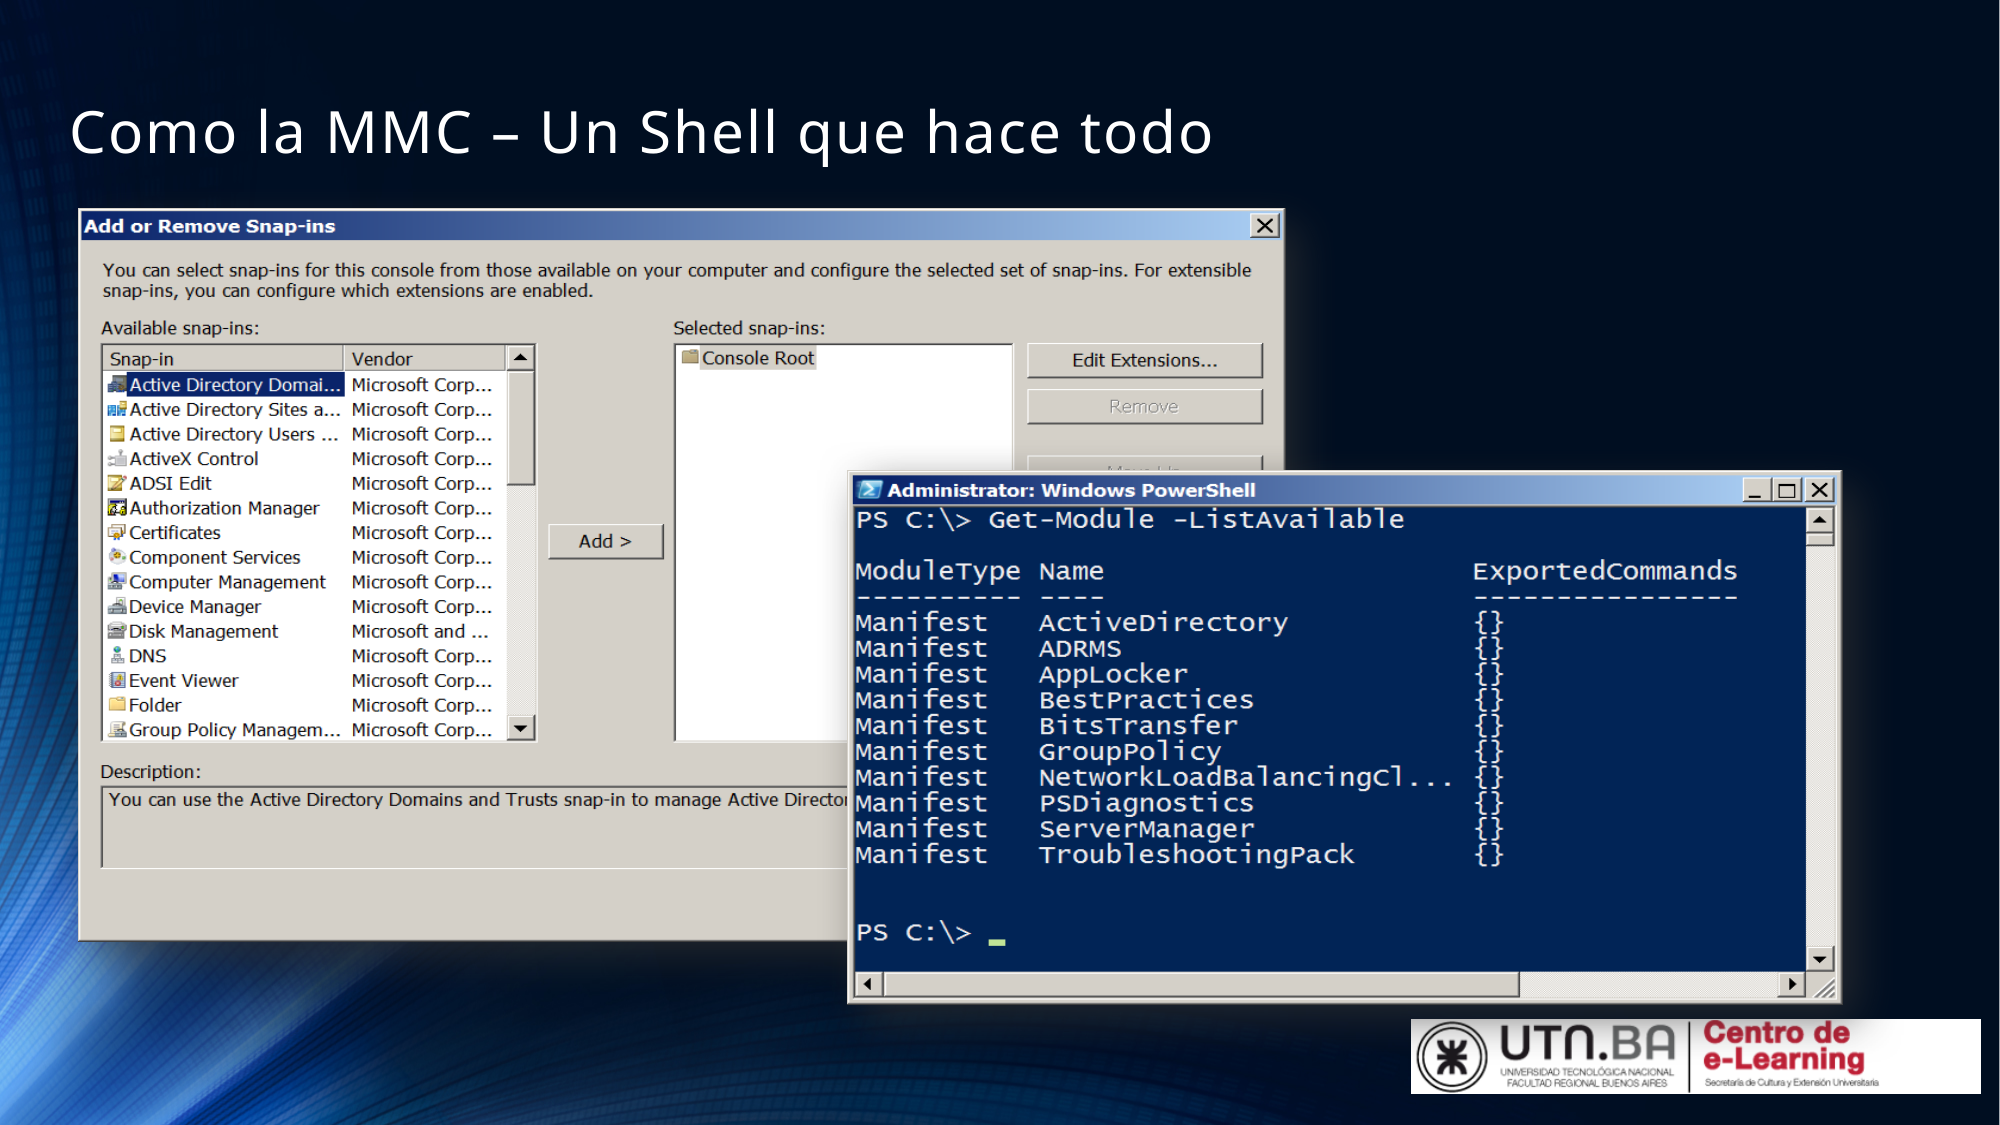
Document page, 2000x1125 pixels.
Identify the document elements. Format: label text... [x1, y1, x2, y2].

picture [0, 0, 2000, 1125]
title Como la MMC – Un Shell que hace todo [54, 62, 1945, 244]
